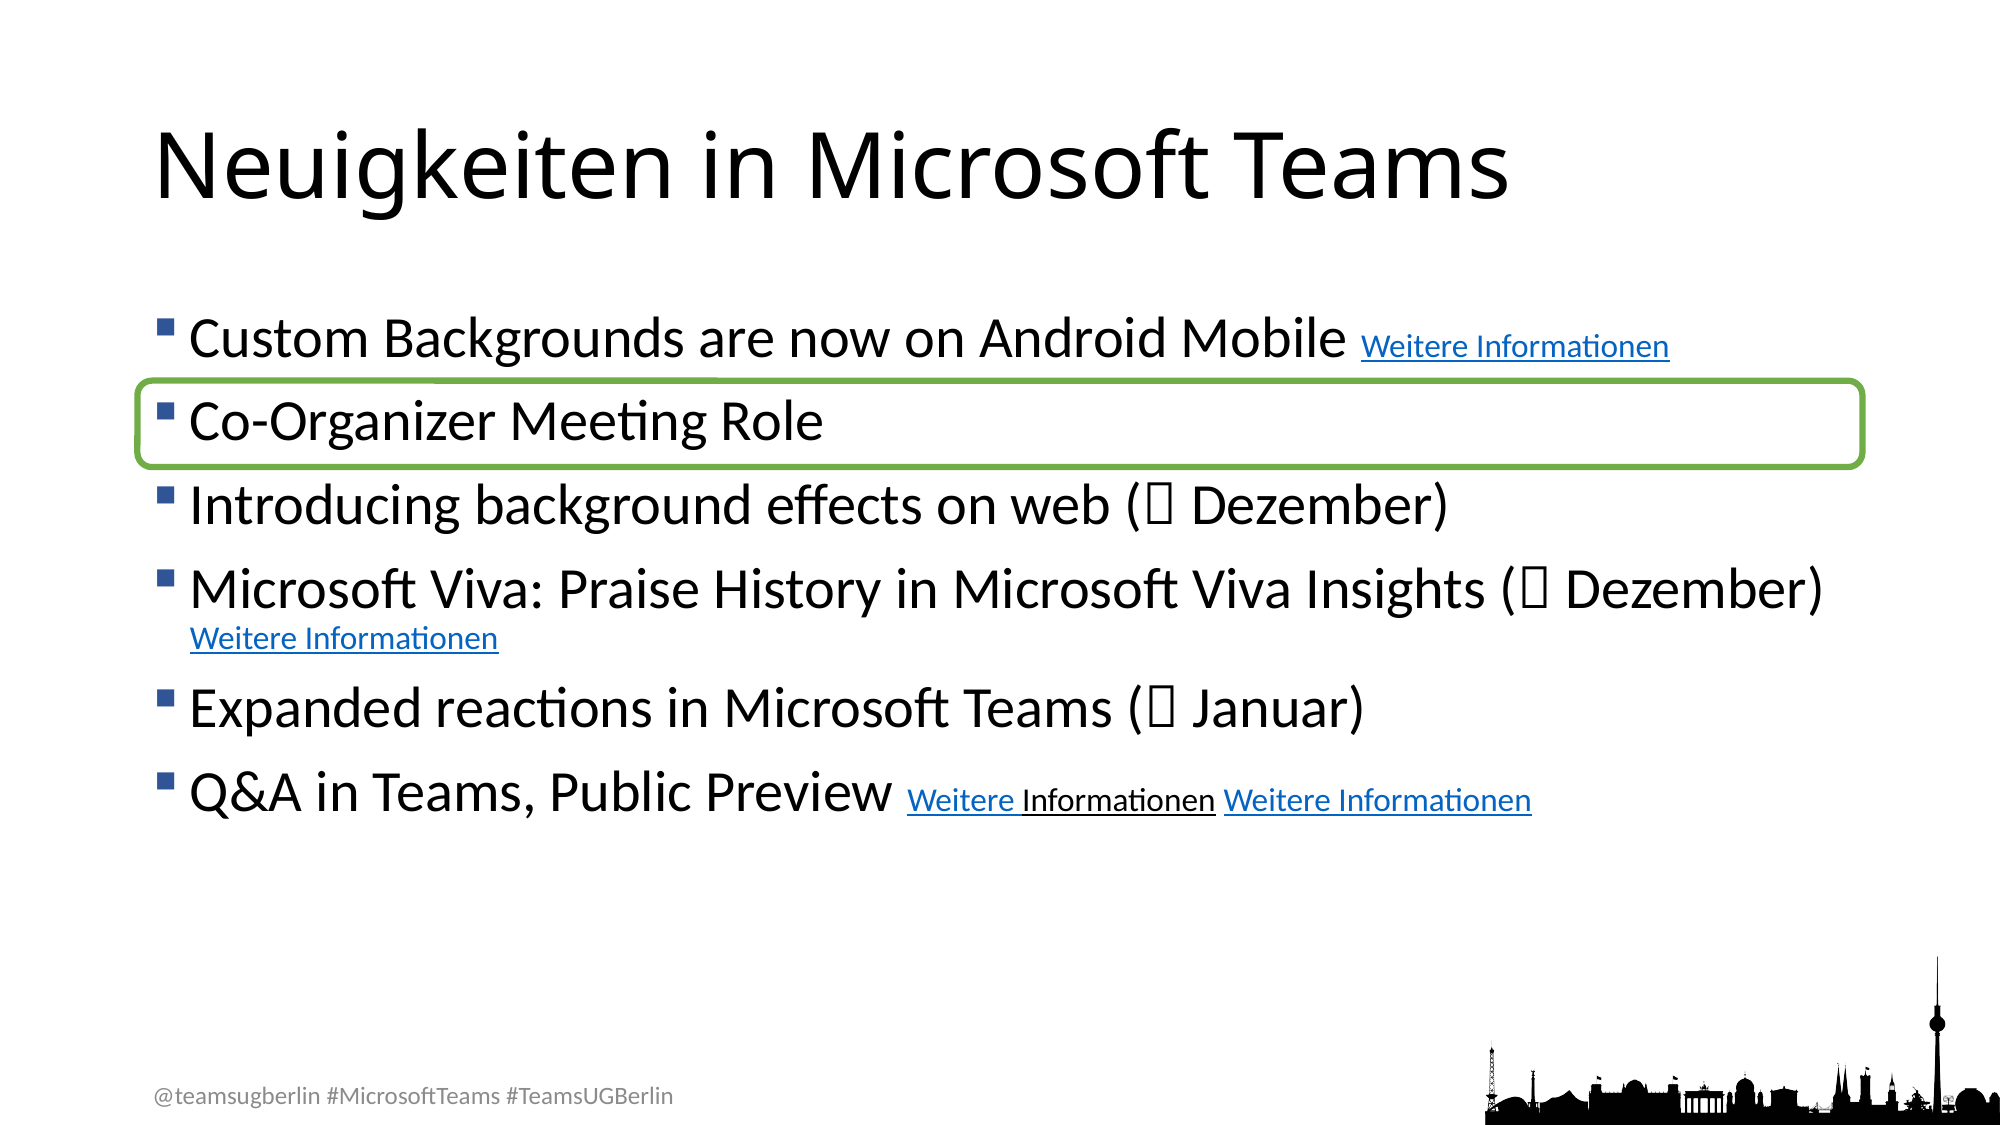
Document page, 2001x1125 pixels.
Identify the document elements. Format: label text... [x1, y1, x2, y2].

list Custom Backgrounds are now on Android Mobile Weitere Informationen Co-Organizer Meeting Role Introducing background effects on web ( Dezember) Microsoft Viva: Praise History in Microsoft Viva Insights ( Dezember) Weitere Informationen Expanded reactions in Microsoft Teams ( Januar) Q&A in Teams, Public Preview Weitere Informationen Weitere Informationen [137, 299, 1894, 1125]
title Neuigkeiten in Microsoft Teams [137, 59, 1863, 278]
text_box [137, 380, 1863, 468]
picture [1894, 914, 2000, 1125]
